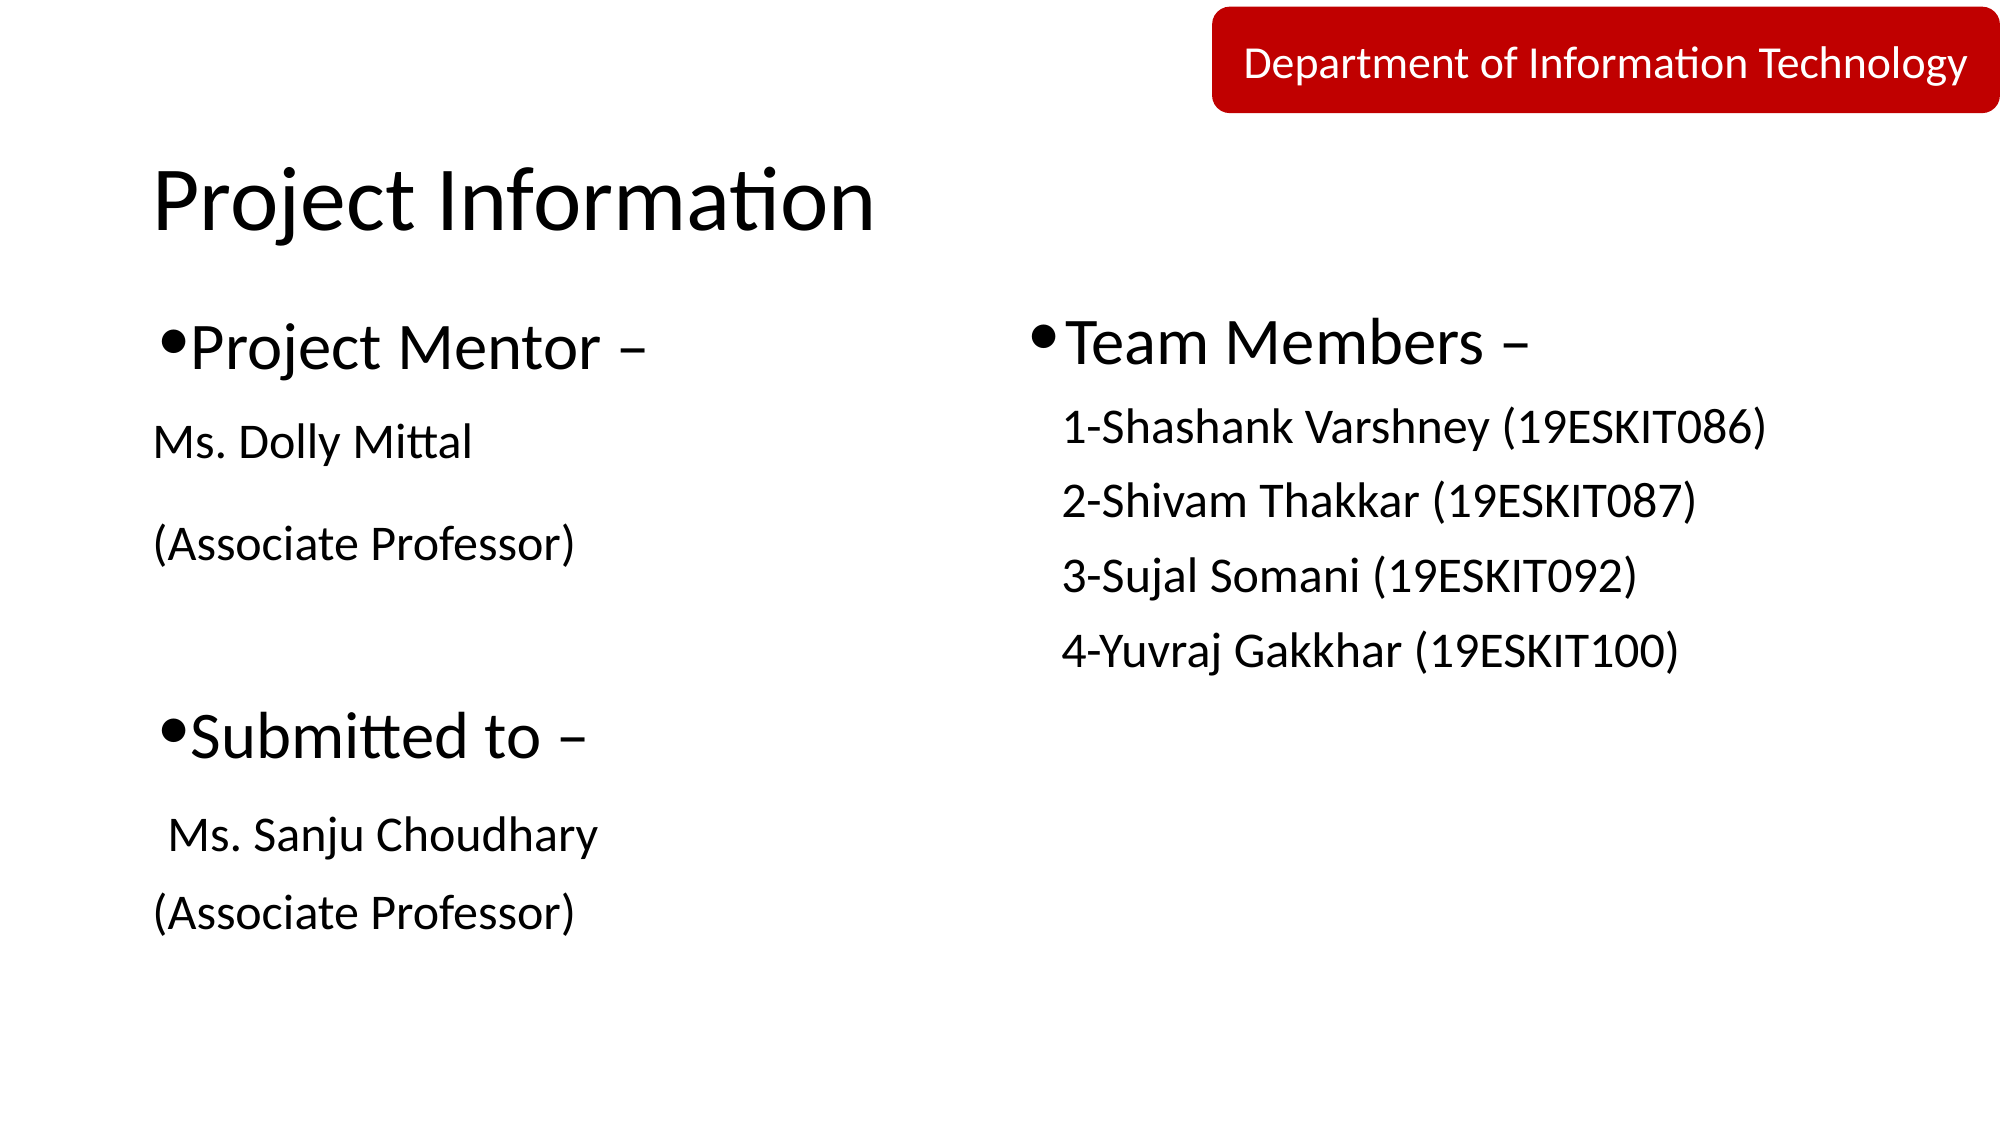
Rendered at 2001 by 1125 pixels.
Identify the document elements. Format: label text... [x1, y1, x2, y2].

title Project Information [137, 127, 1863, 273]
list Project Mentor – Ms. Dolly Mittal (Associate Professor) Submitted to – Ms. Sanju Choudhary (Associate Professor) [137, 304, 988, 1018]
list Team Members – 1-Shashank Varshney (19ESKIT086) 2-Shivam Thakkar (19ESKIT087) 3-Sujal Somani (19ESKIT092) 4-Yuvraj Gakkhar (19ESKIT100) [1012, 299, 1863, 1014]
